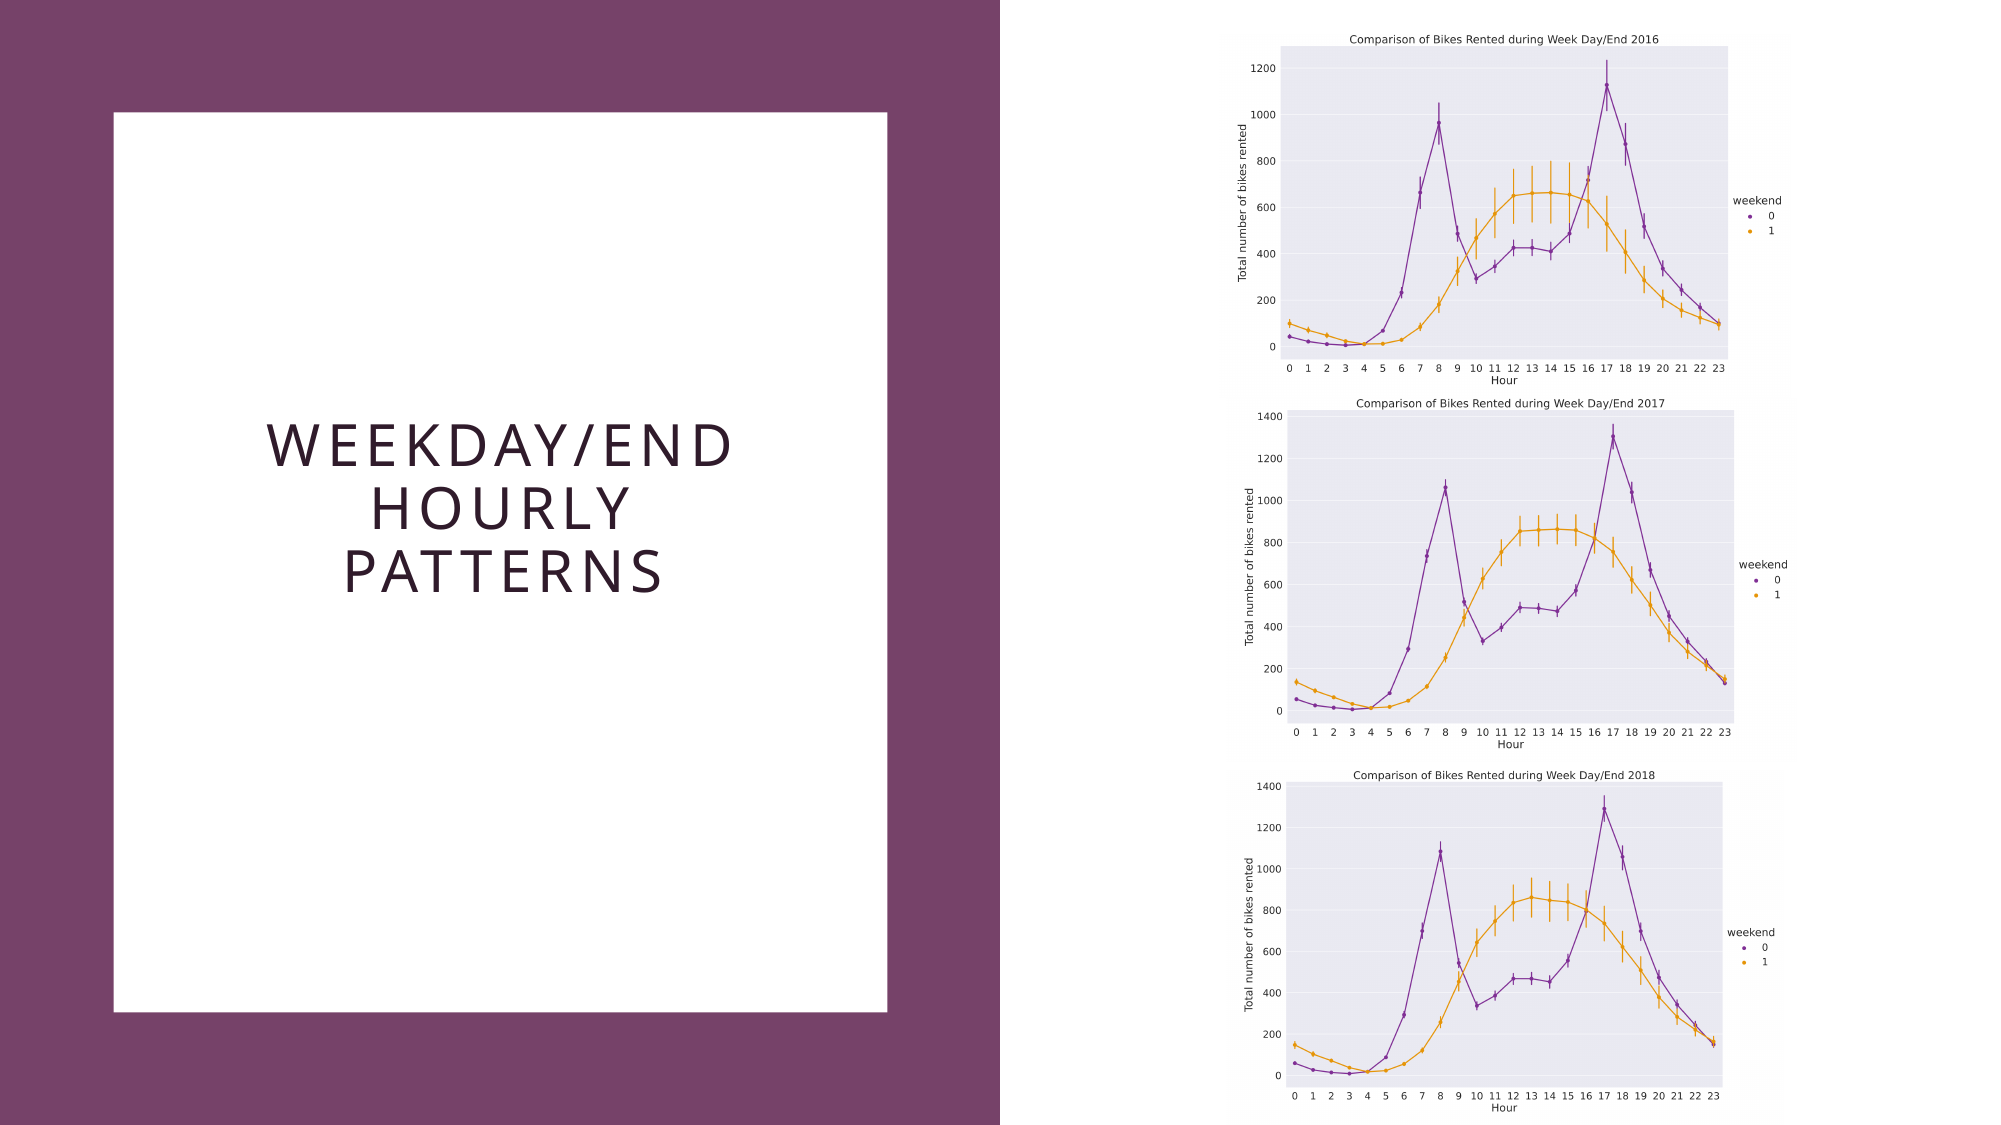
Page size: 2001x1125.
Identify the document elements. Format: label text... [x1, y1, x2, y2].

picture [1226, 770, 1784, 1125]
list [1226, 398, 1797, 762]
text_box [112, 111, 888, 1013]
picture [1219, 34, 1791, 398]
title WeekDay/End Hourly Patterns [225, 164, 782, 613]
text_box [0, 0, 1001, 1125]
text_box [1001, 0, 2000, 1125]
